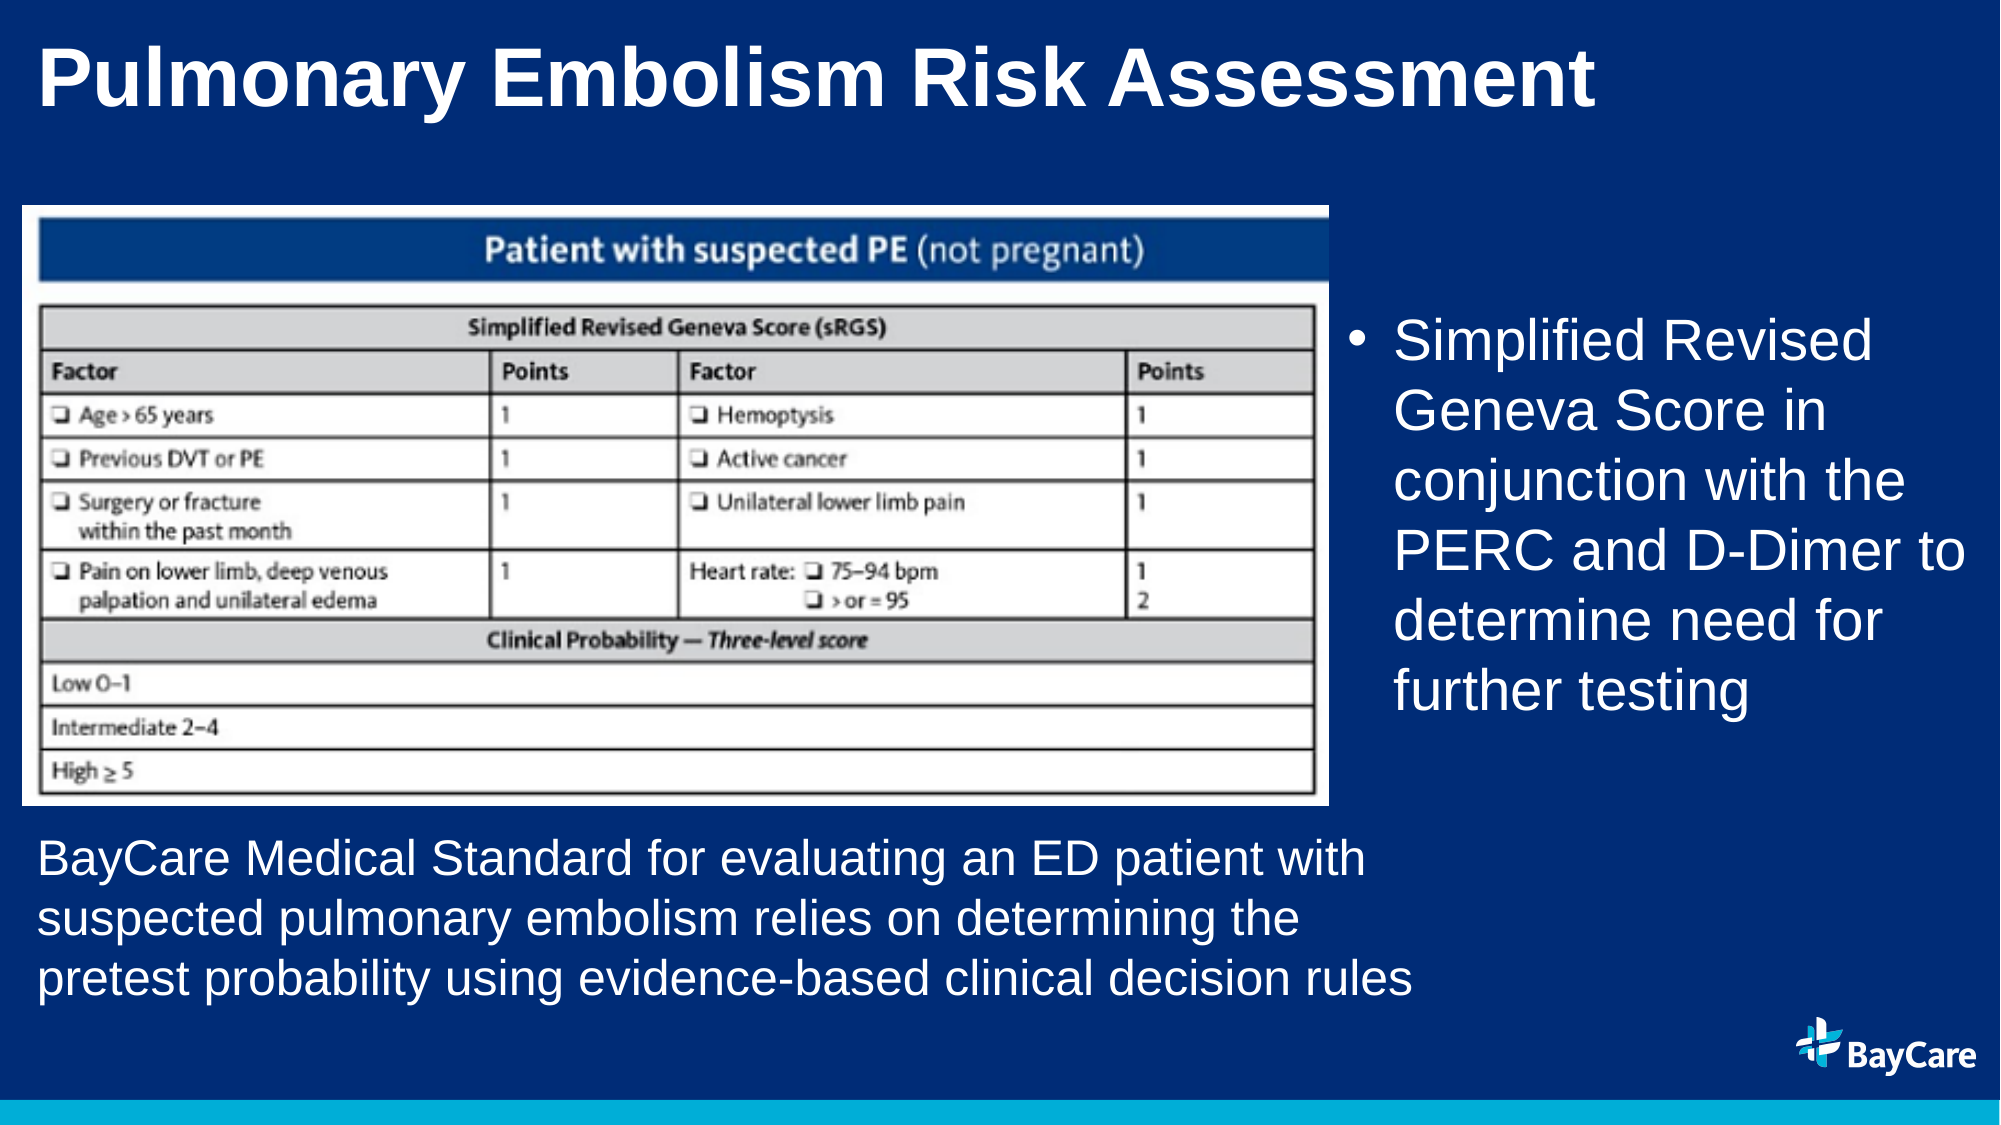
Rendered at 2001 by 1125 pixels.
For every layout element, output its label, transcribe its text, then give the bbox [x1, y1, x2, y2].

text_box Pulmonary Embolism Risk Assessment [22, 16, 1787, 176]
picture [1796, 1017, 1976, 1076]
text_box BayCare Medical Standard for evaluating an ED patient with suspected pulmonary embolism relies on determining the pretest probability using evidence-based clinical decision rules [22, 817, 1463, 1013]
picture [21, 204, 1329, 806]
text_box Simplified Revised Geneva Score in conjunction with the PERC and D-Dimer to determine need for further testing [1332, 189, 1985, 800]
